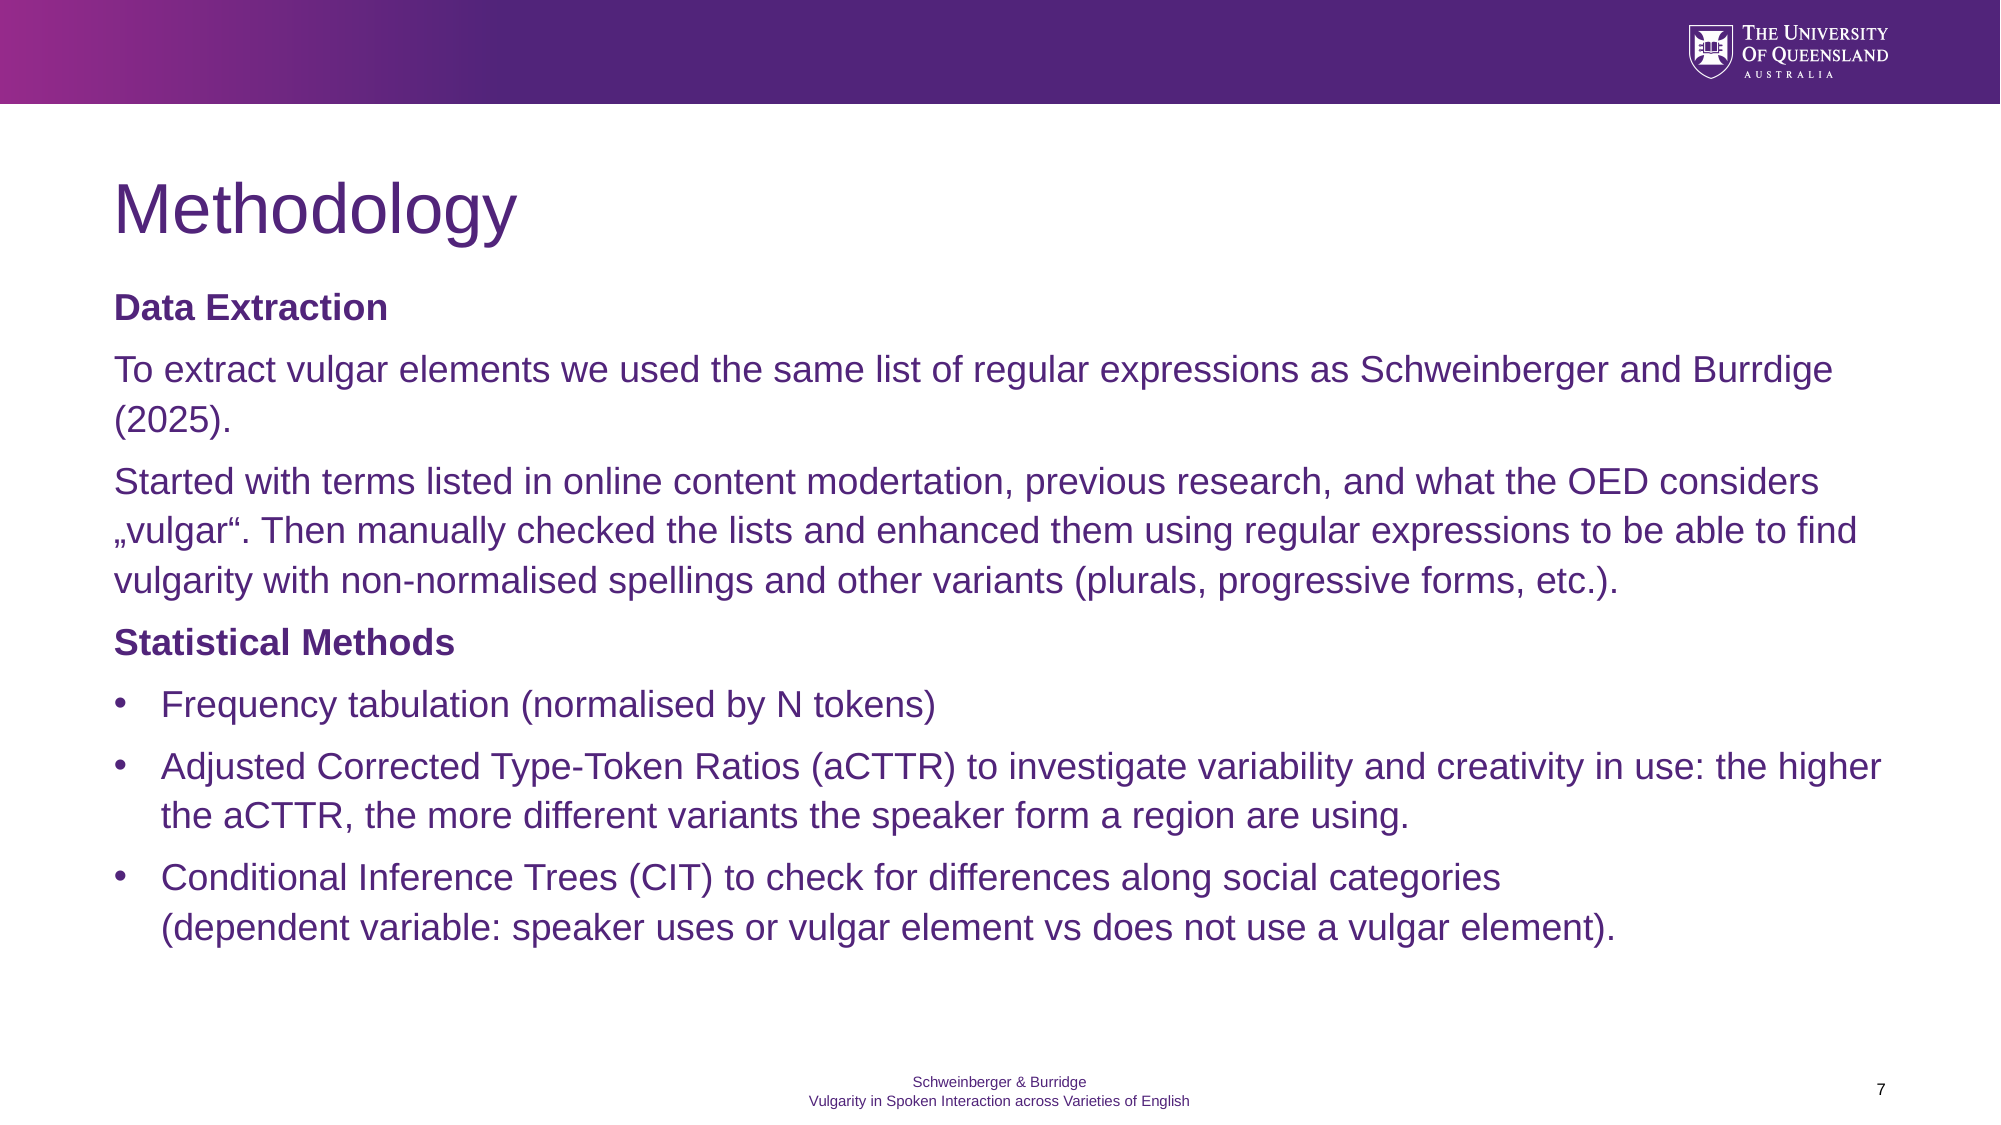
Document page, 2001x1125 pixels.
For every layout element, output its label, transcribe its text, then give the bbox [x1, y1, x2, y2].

list Schweinberger & Burridge Vulgarity in Spoken Interaction across Varieties of English [721, 1070, 1278, 1110]
title Methodology [114, 172, 1886, 250]
slide_number 7 [1838, 1069, 1886, 1109]
picture [1689, 25, 1888, 79]
list Data Extraction To extract vulgar elements we used the same list of regular expressions as Schweinberger and Burrdige (2025). Started with terms listed in online content modertation, previous research, and what the OED considers „vulgar“. Then manually checked the lists and enhanced them using regular expressions to be able to find vulgarity with non-normalised spellings and other variants (plurals, progressive forms, etc.). Statistical Methods Frequency tabulation (normalised by N tokens) Adjusted Corrected Type-Token Ratios (aCTTR) to investigate variability and creativity in use: the higher the aCTTR, the more different variants the speaker form a region are using. Conditional Inference Trees (CIT) to check for differences along social categories (dependent variable: speaker uses or vulgar element vs does not use a vulgar element). [114, 278, 1886, 1035]
